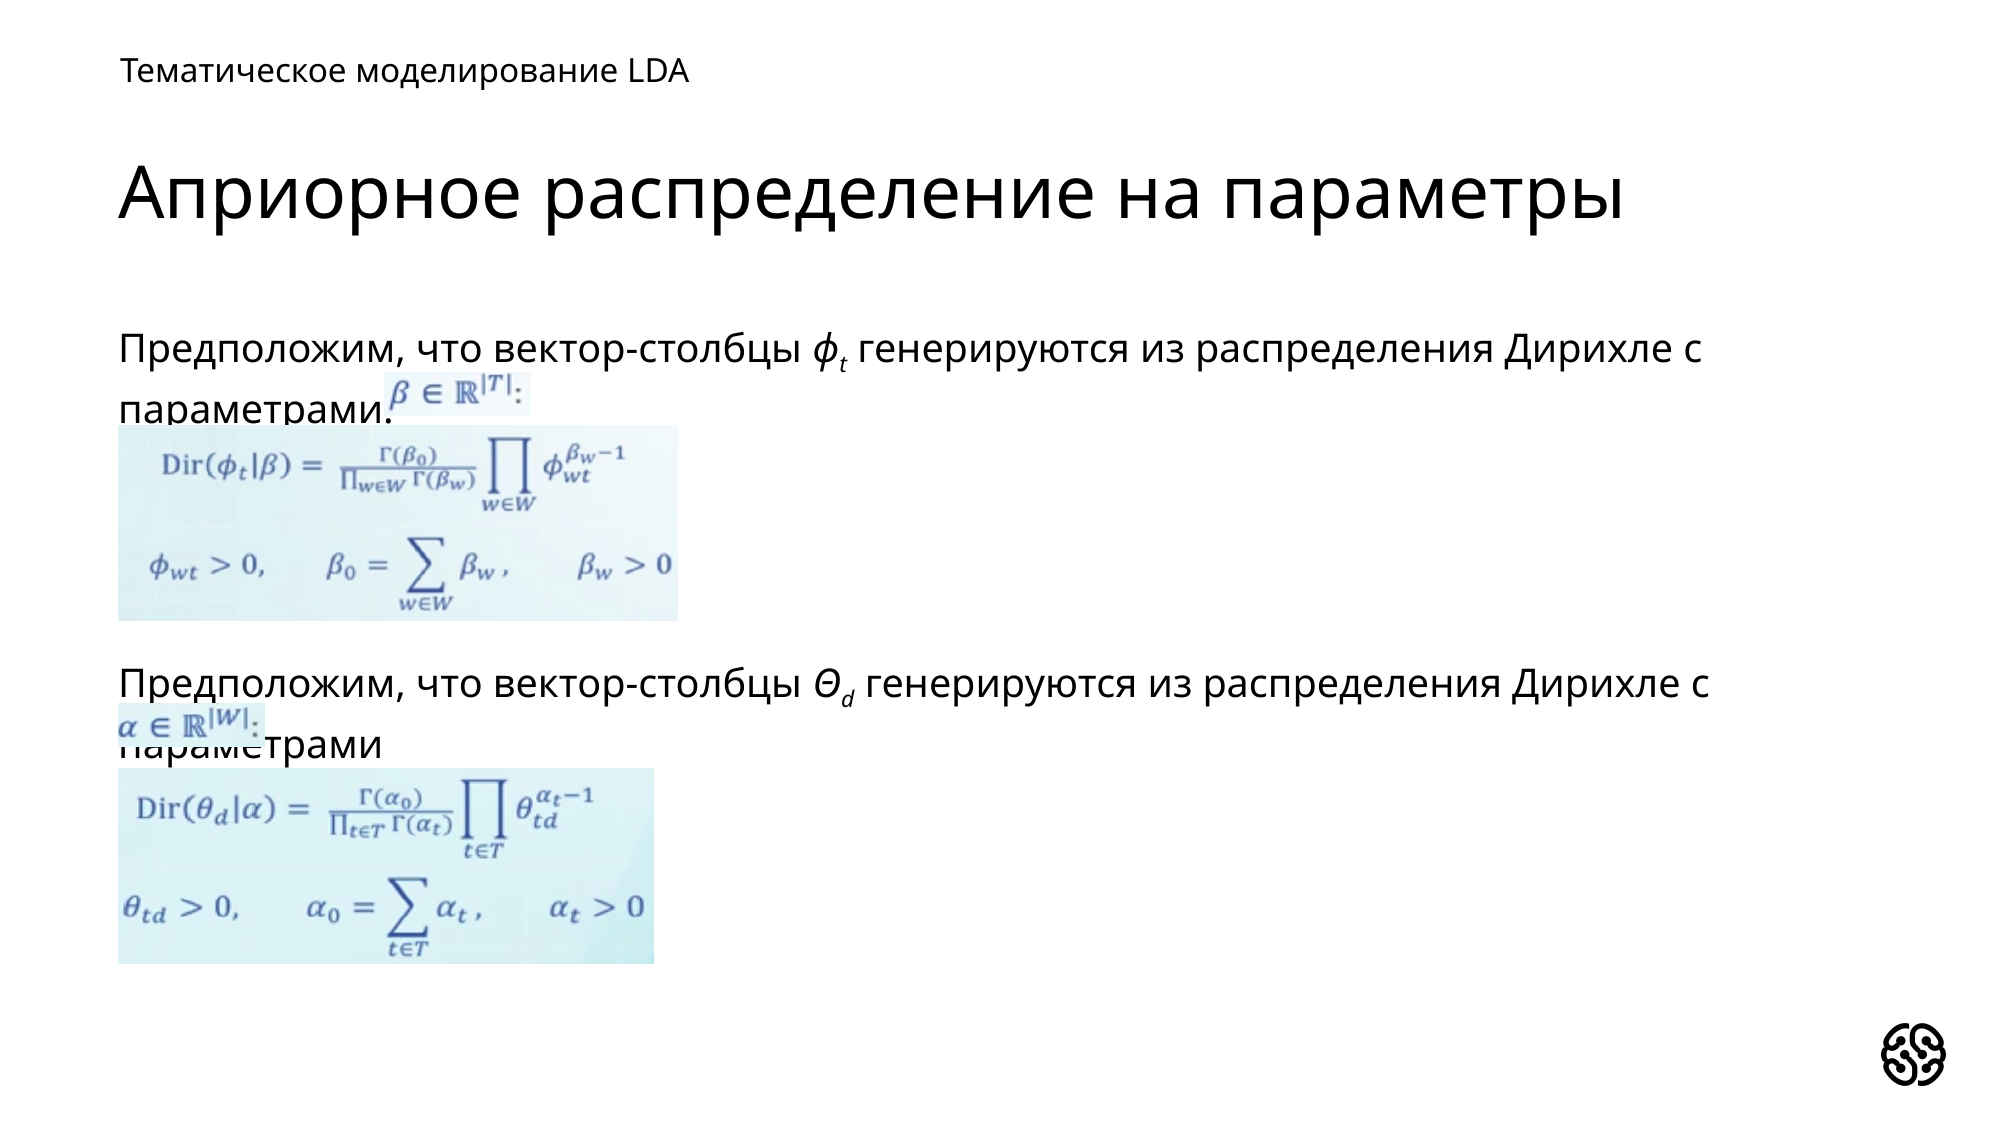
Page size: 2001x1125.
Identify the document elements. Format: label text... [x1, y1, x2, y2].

text_box Предположим, что вектор-столбцы фt генерируются из распределения Дирихле с параметрами: Предположим, что вектор-столбцы Θd генерируются из распределения Дирихле с параметрами [118, 315, 1882, 968]
text_box Априорное распределение на параметры [118, 157, 1882, 315]
text_box Тематическое моделирование LDA [118, 33, 1882, 112]
picture [117, 702, 266, 747]
picture [383, 371, 532, 416]
picture [117, 425, 678, 621]
picture [117, 768, 655, 964]
picture [1881, 1023, 1946, 1086]
